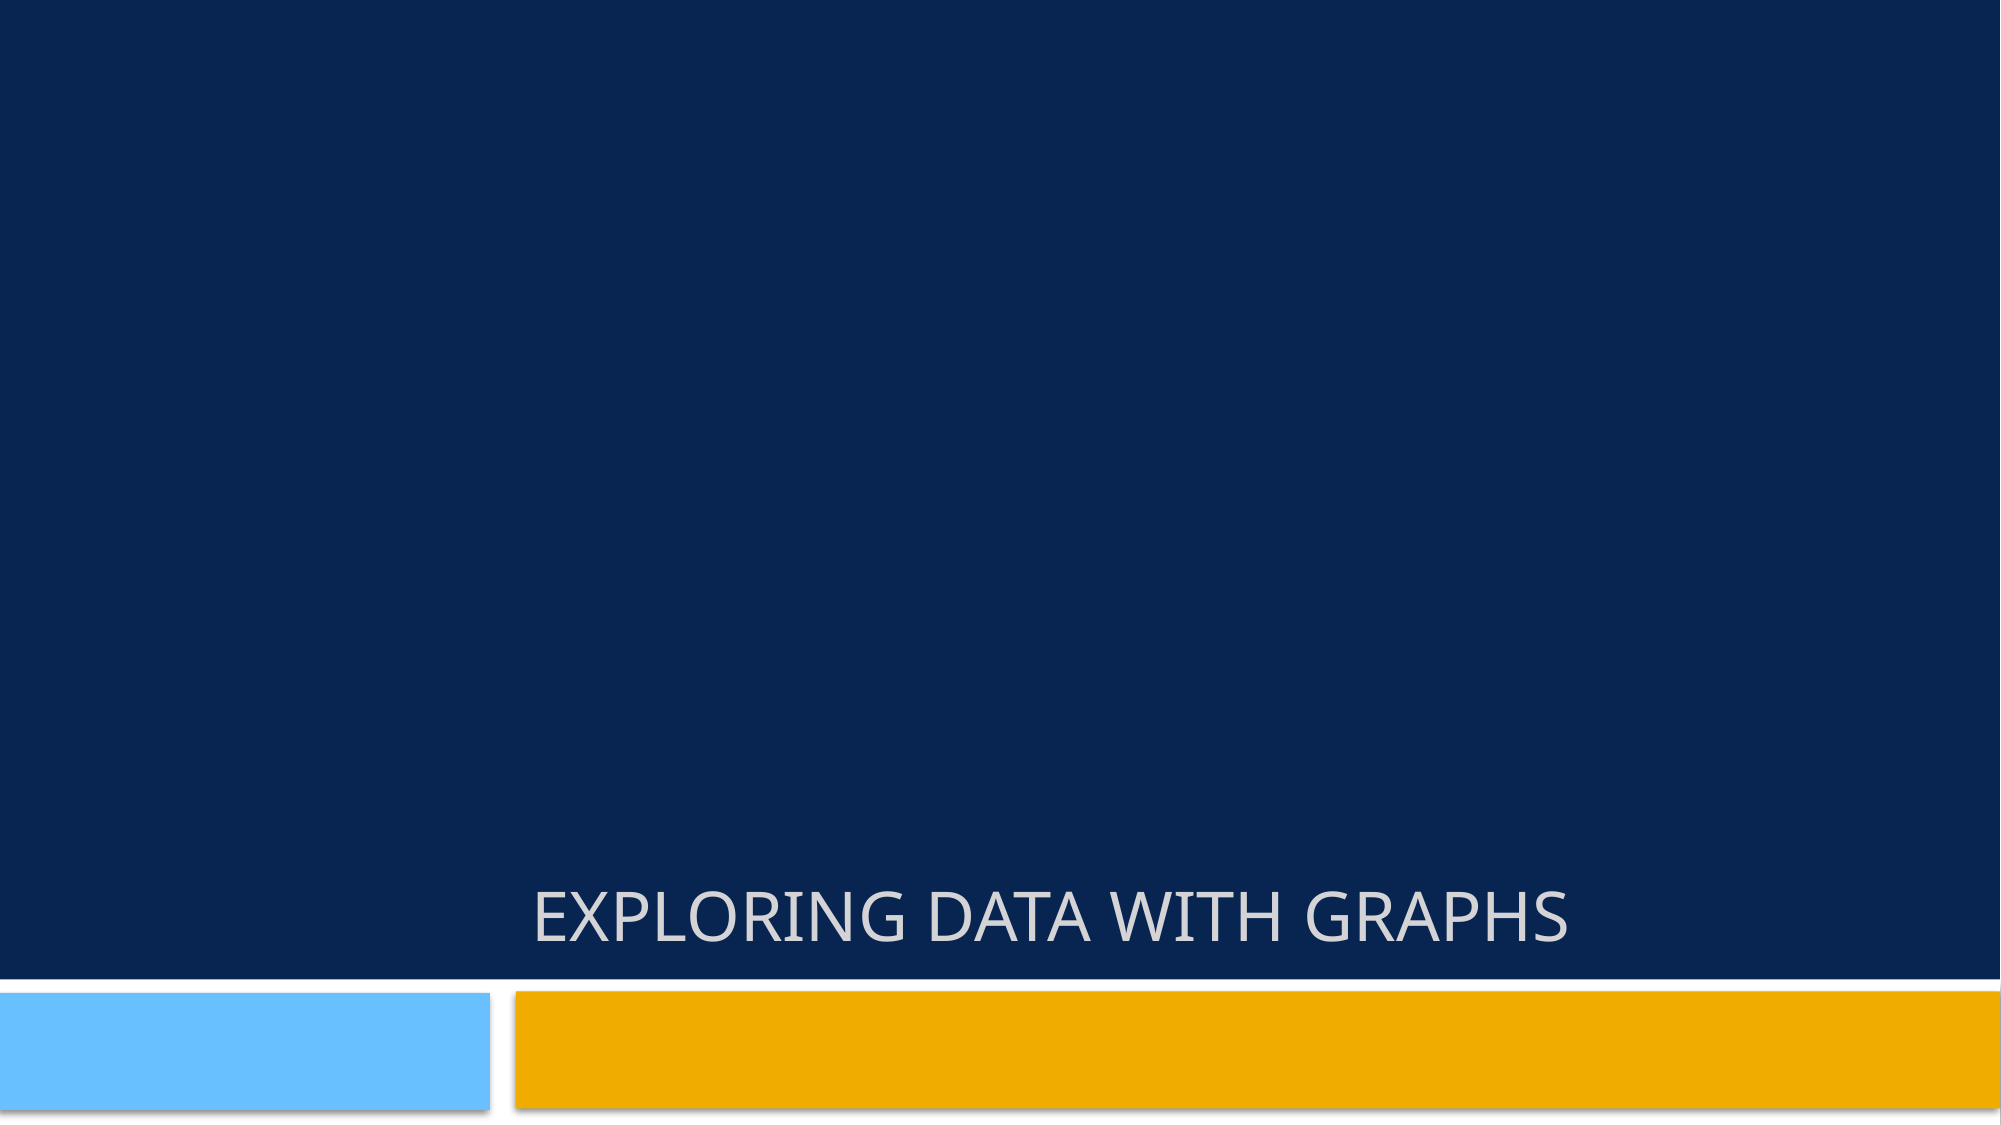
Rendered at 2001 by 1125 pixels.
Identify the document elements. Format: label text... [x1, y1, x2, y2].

title Exploring Data with Graphs [516, 662, 1934, 963]
